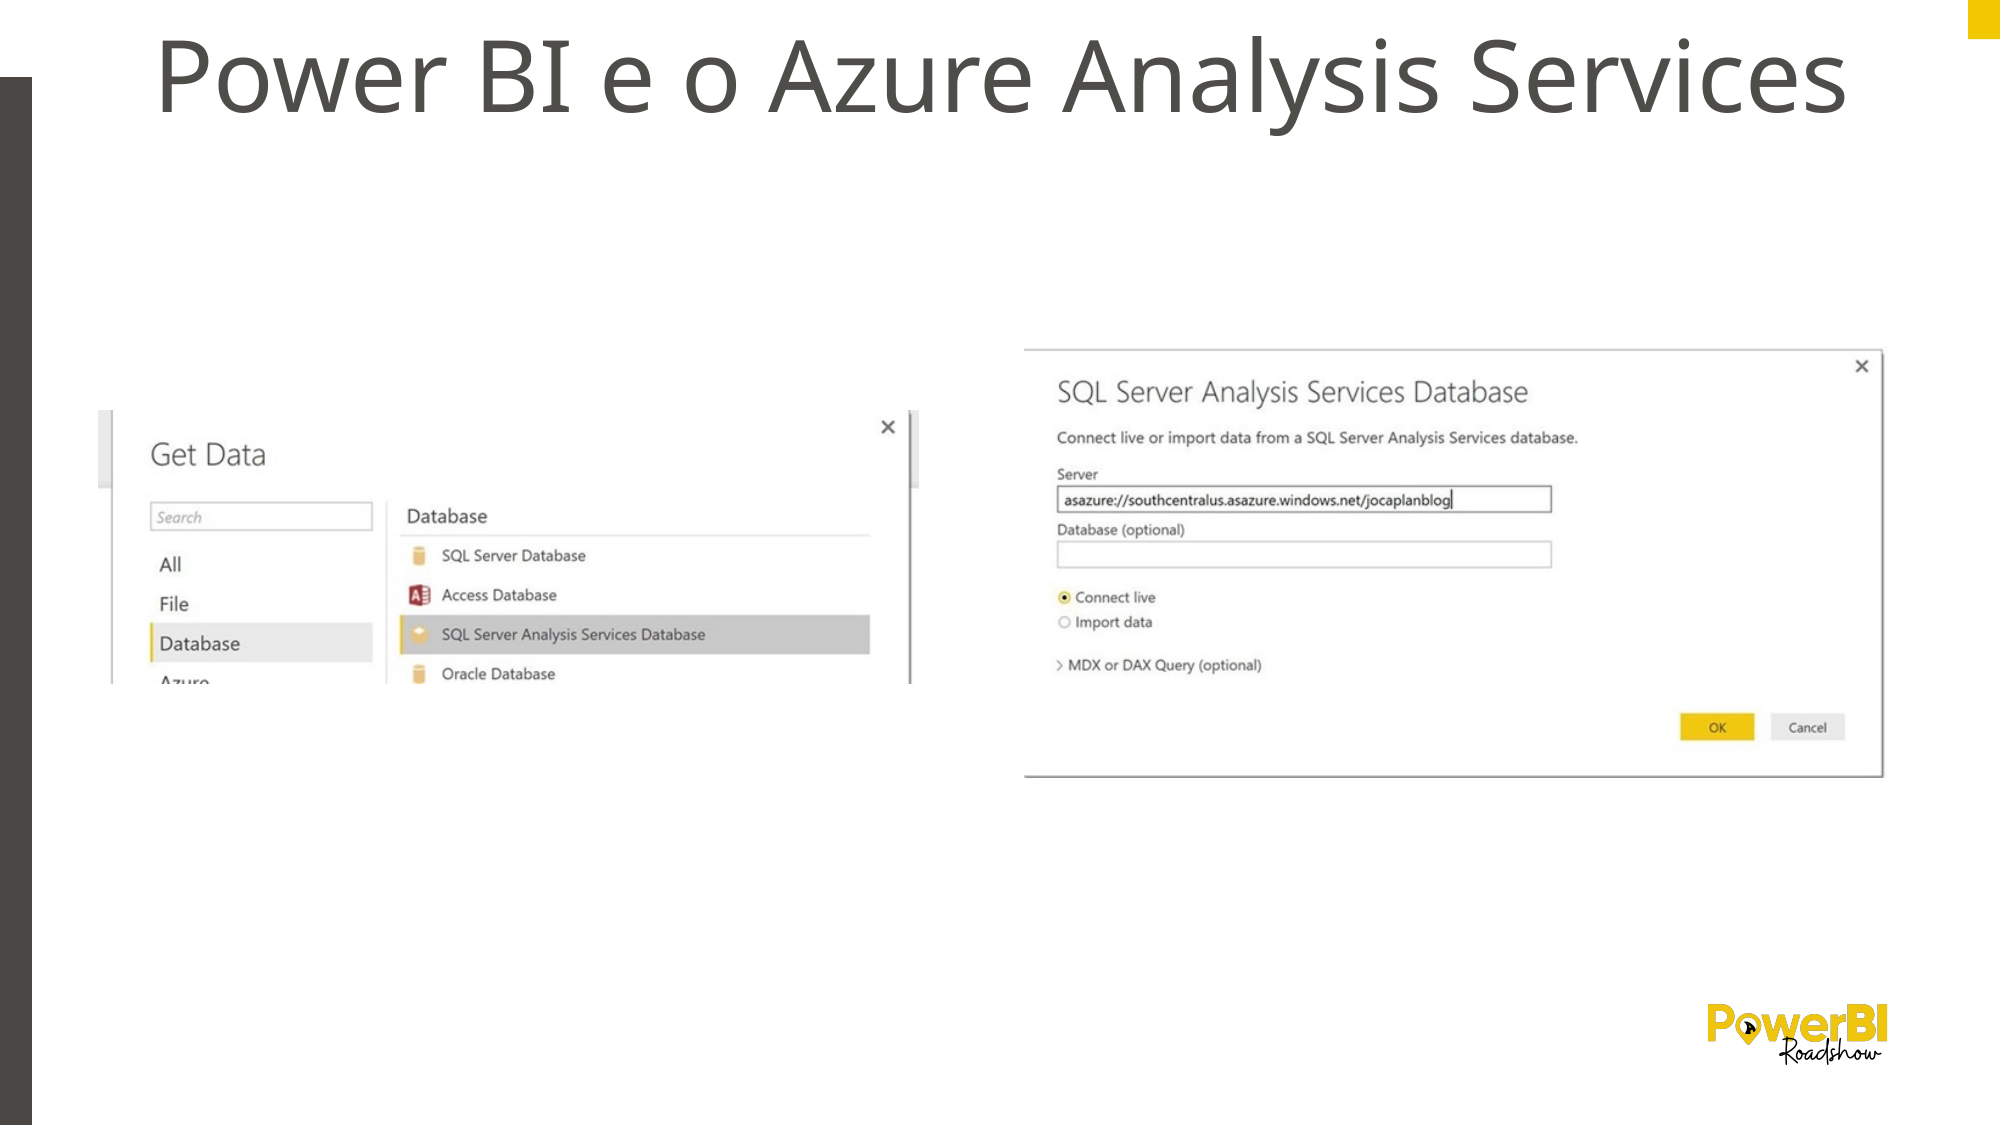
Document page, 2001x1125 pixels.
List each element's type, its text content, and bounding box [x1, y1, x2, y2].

picture [1024, 346, 1888, 779]
picture [98, 410, 919, 684]
picture [1657, 973, 1938, 1092]
title Power BI e o Azure Analysis Services [117, 13, 1888, 148]
